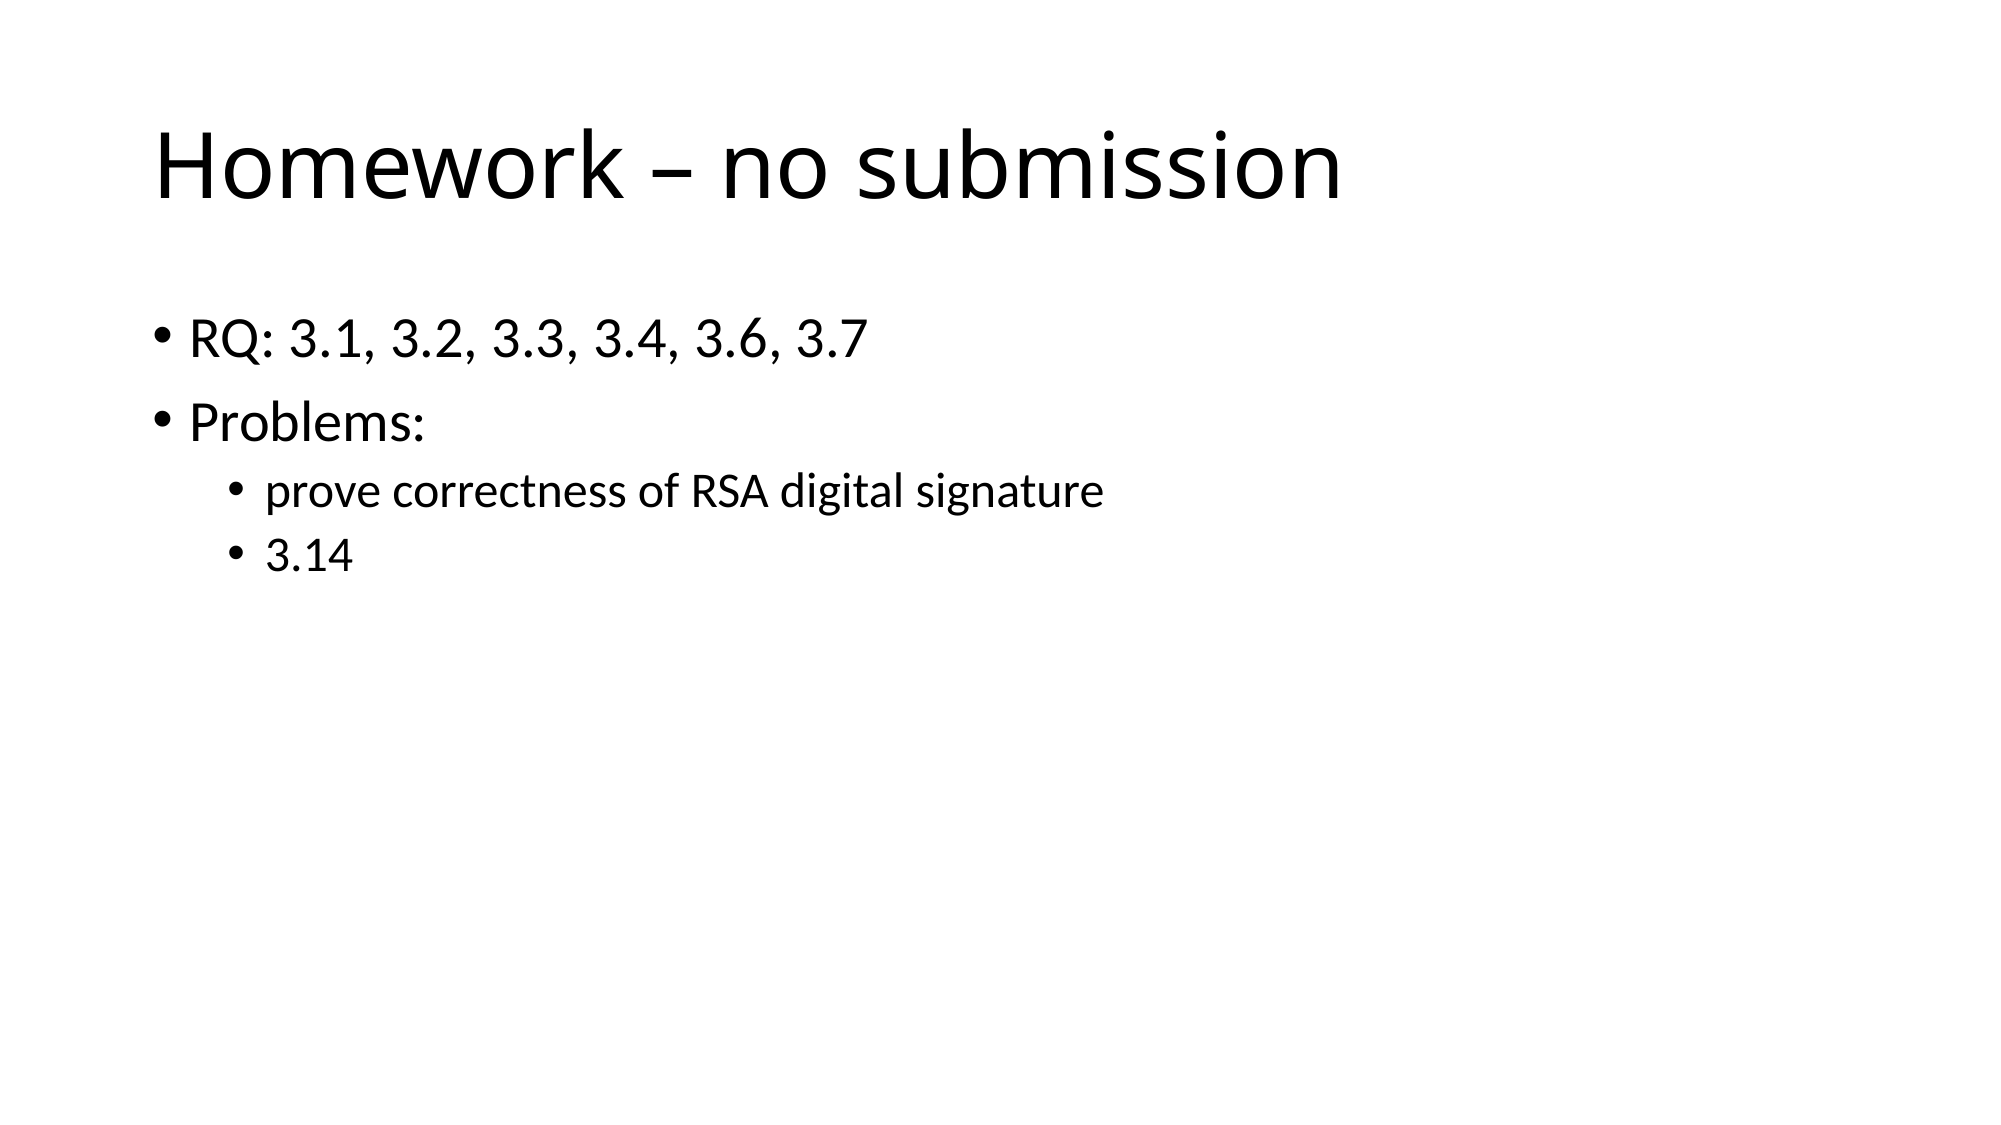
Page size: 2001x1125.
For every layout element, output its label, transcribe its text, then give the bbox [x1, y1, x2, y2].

list RQ: 3.1, 3.2, 3.3, 3.4, 3.6, 3.7 Problems: prove correctness of RSA digital signature 3.14 [137, 299, 1863, 1014]
title Homework – no submission [137, 59, 1863, 278]
